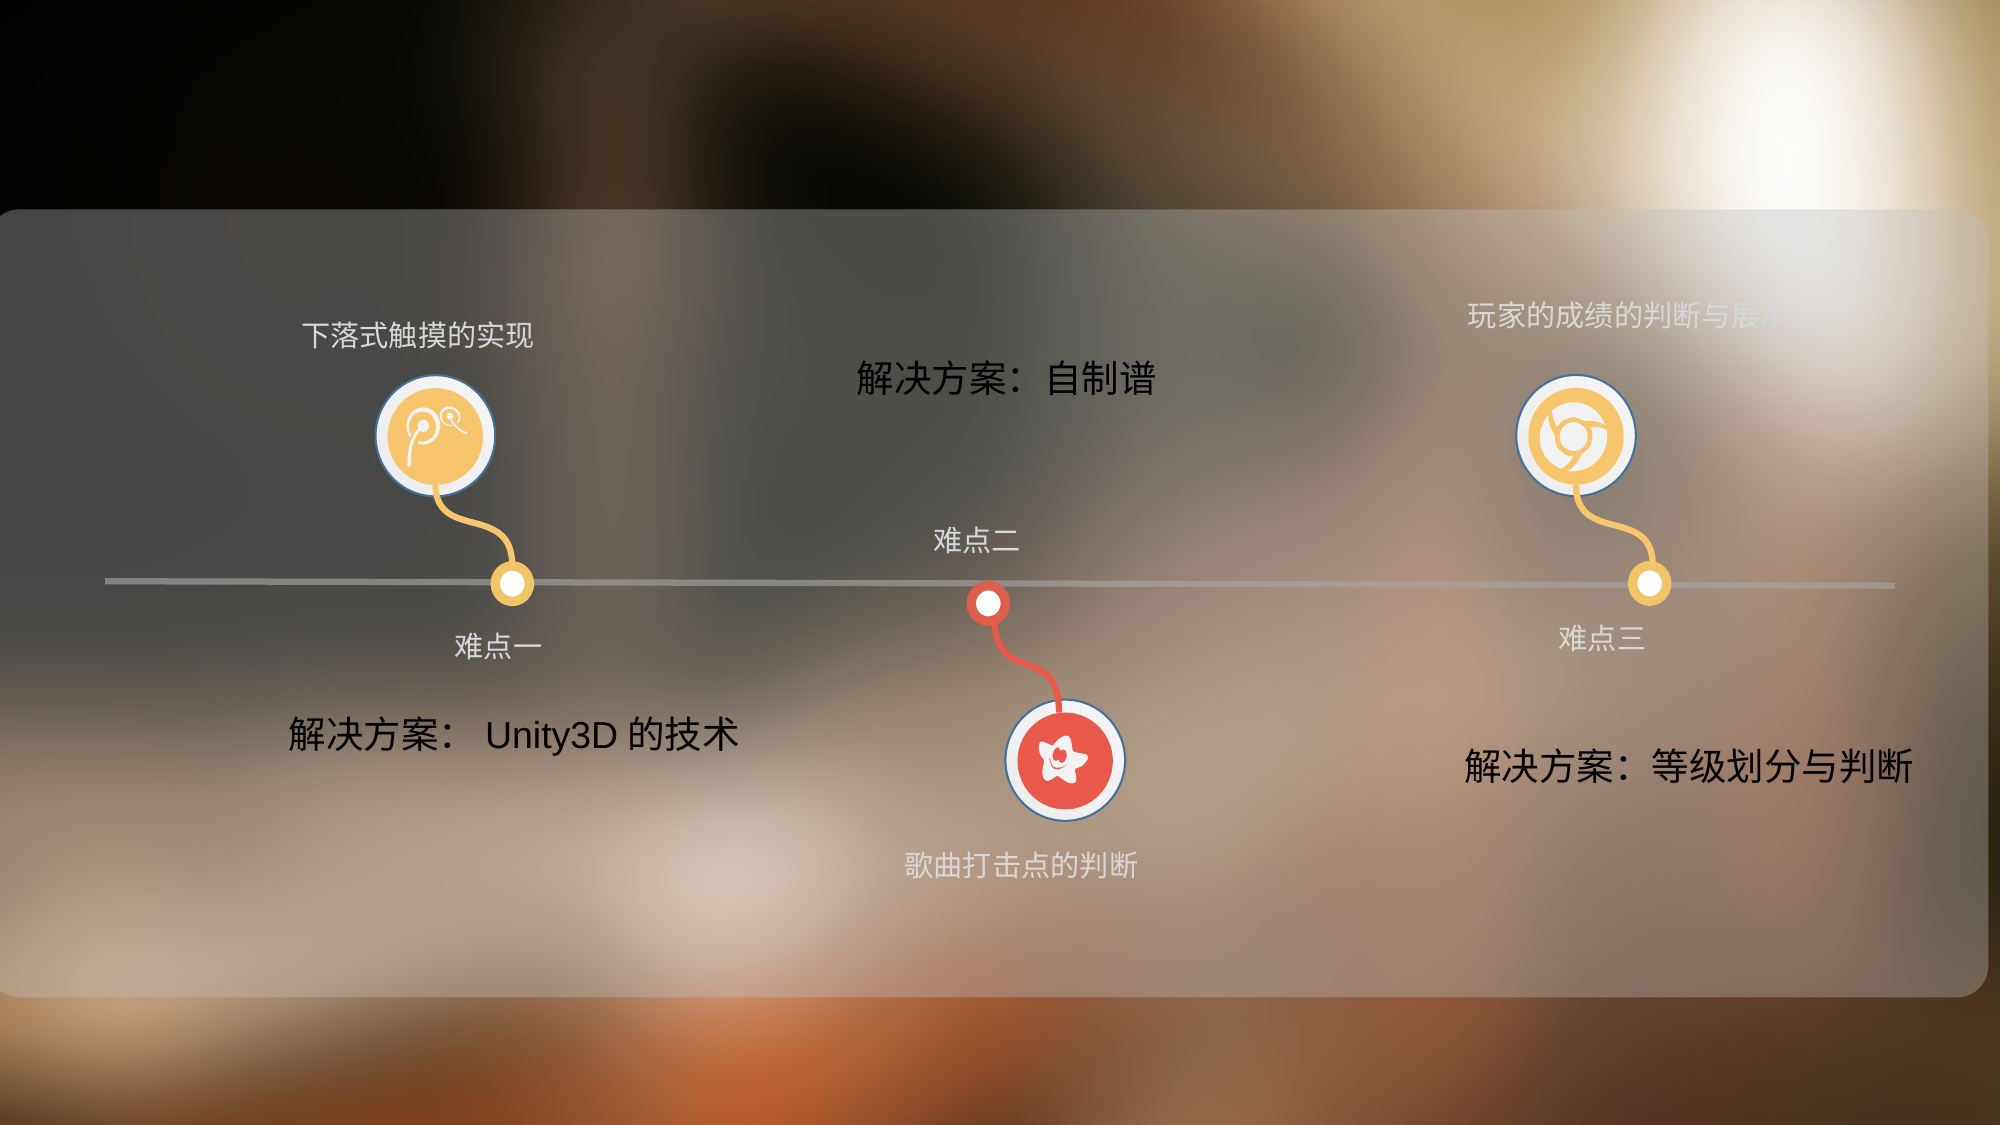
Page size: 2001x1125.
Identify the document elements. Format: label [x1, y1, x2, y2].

text_box [1516, 374, 1667, 602]
picture [0, 0, 2000, 1125]
text_box [375, 375, 530, 602]
text_box [971, 585, 1126, 821]
